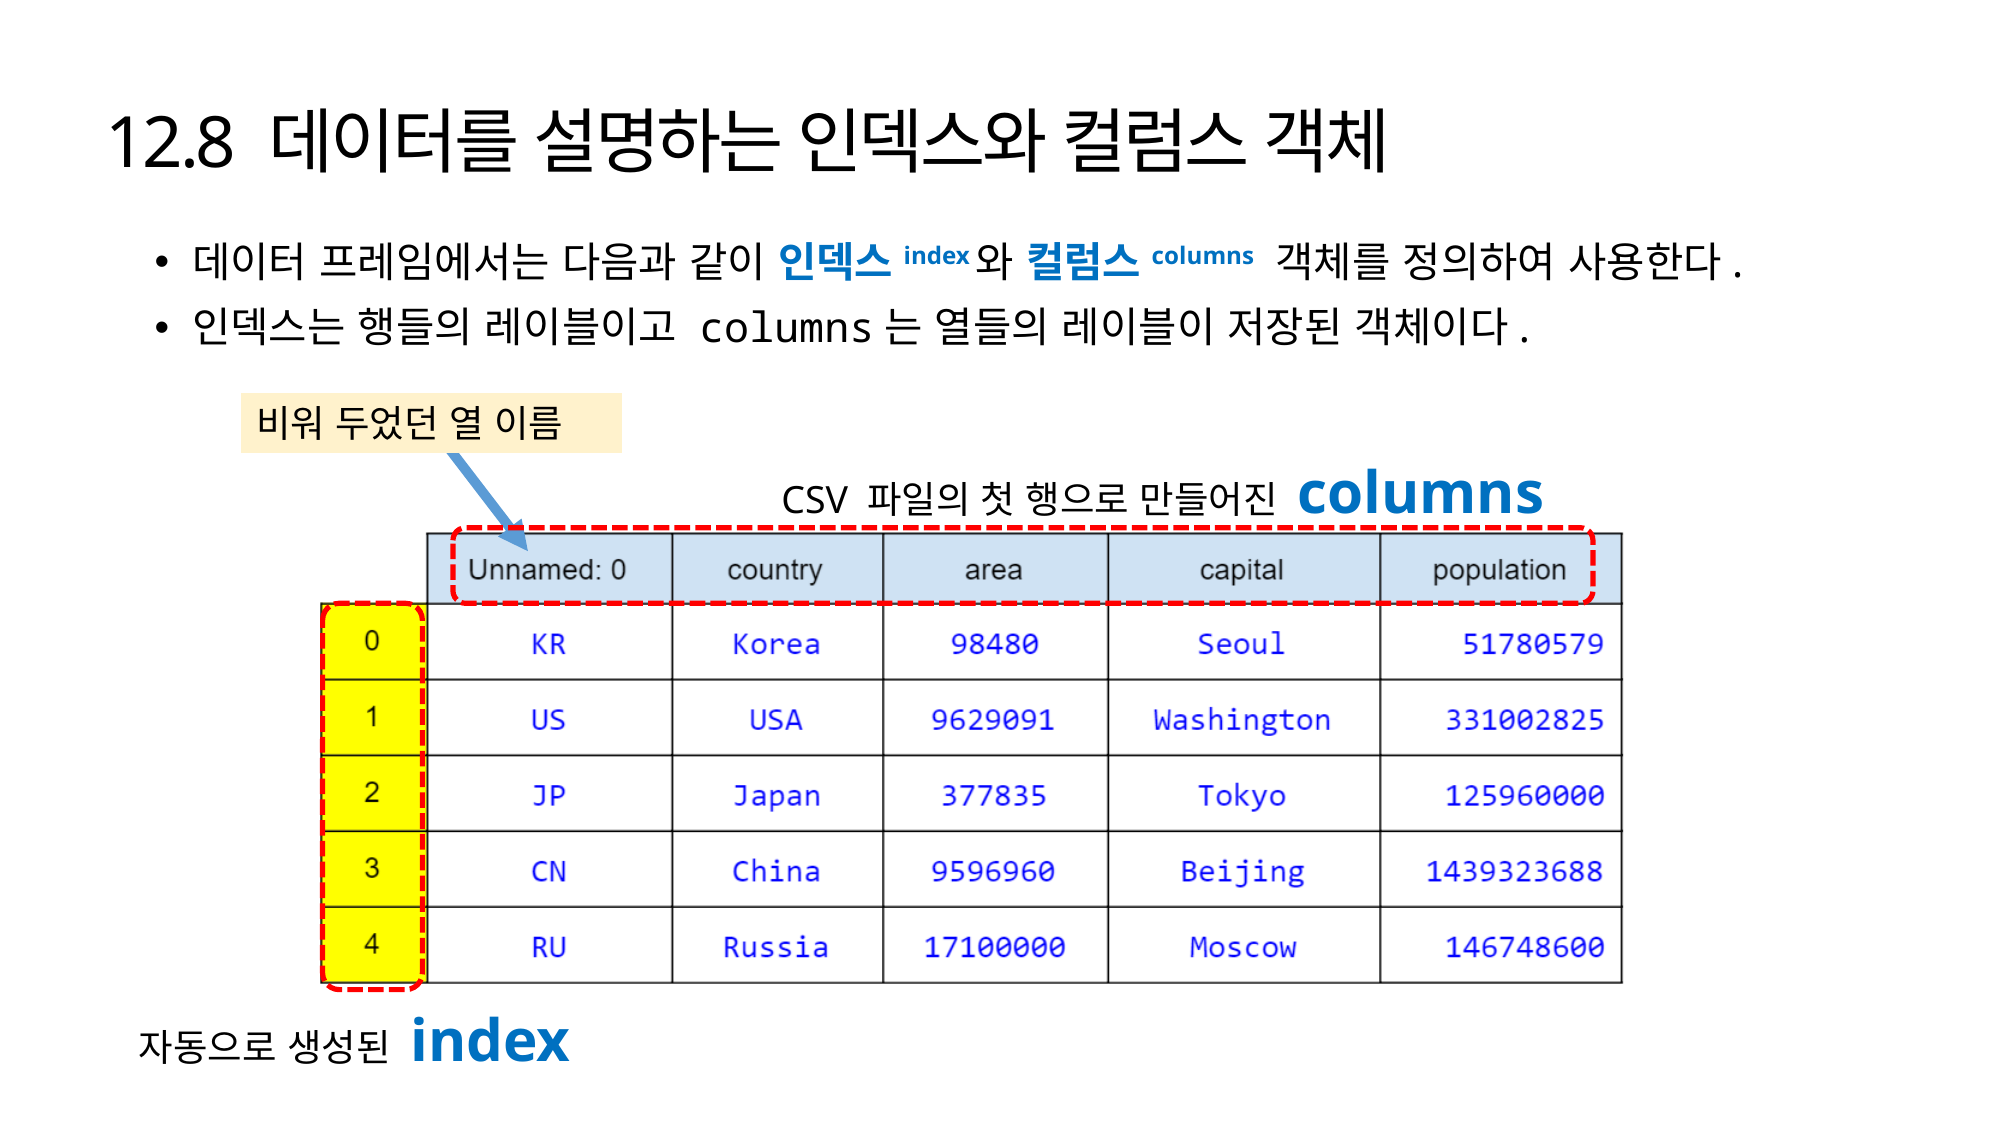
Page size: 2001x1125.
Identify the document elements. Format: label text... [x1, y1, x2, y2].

text_box 데이터 프레임에서는 다음과 같이 인덱스index와 컬럼스columns 객체를 정의하여 사용한다. 인덱스는 행들의 레이블이고 columns는 열들의 레이블이 저장된 객체이다. [139, 233, 1931, 1057]
title 12.8 데이터를 설명하는 인덱스와 컬럼스 객체 [90, 35, 1905, 253]
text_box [141, 393, 1646, 1082]
